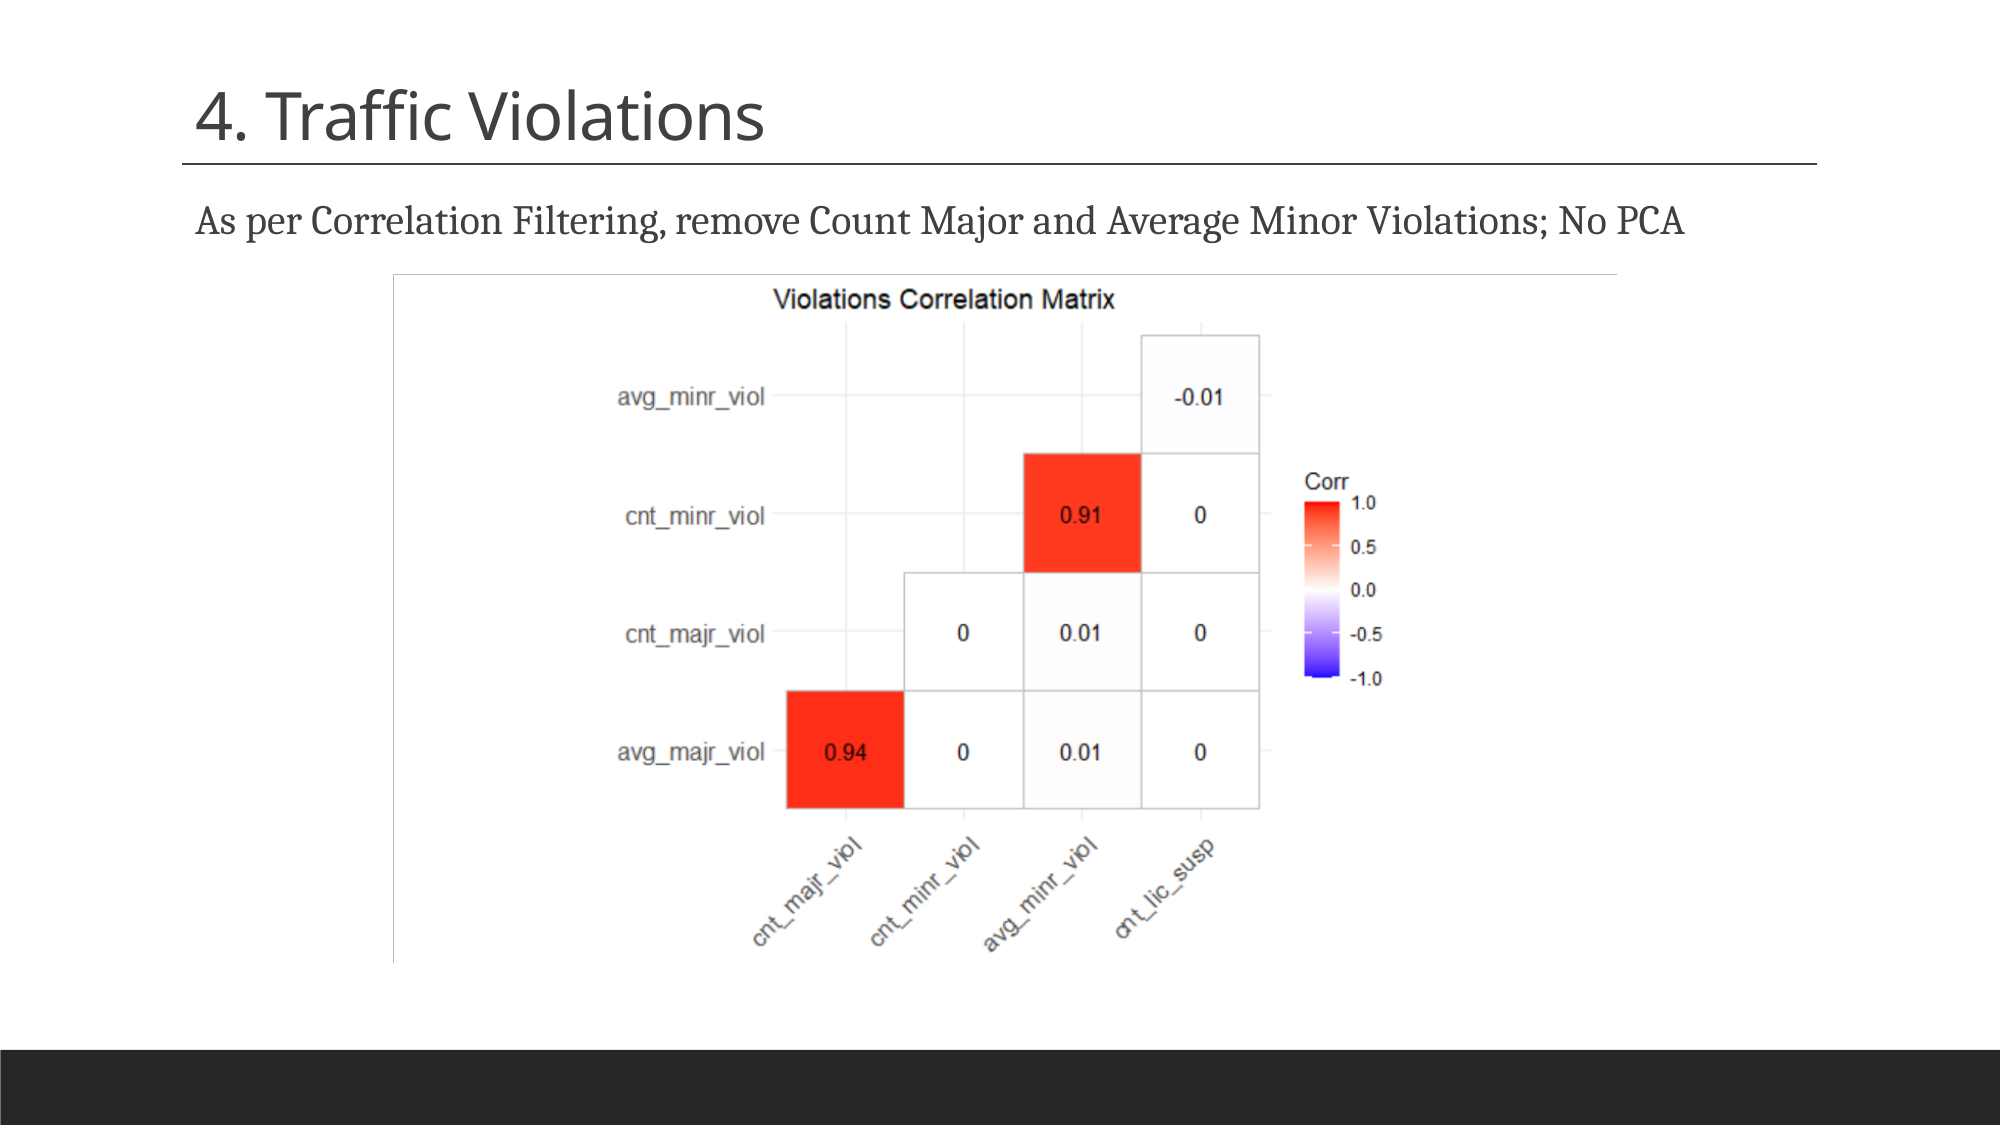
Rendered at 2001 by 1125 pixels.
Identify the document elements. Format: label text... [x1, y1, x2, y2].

list As per Correlation Filtering, remove Count Major and Average Minor Violations; No PCA [180, 180, 1830, 250]
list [393, 274, 1617, 964]
title 4. Traffic Violations [180, 70, 1830, 163]
